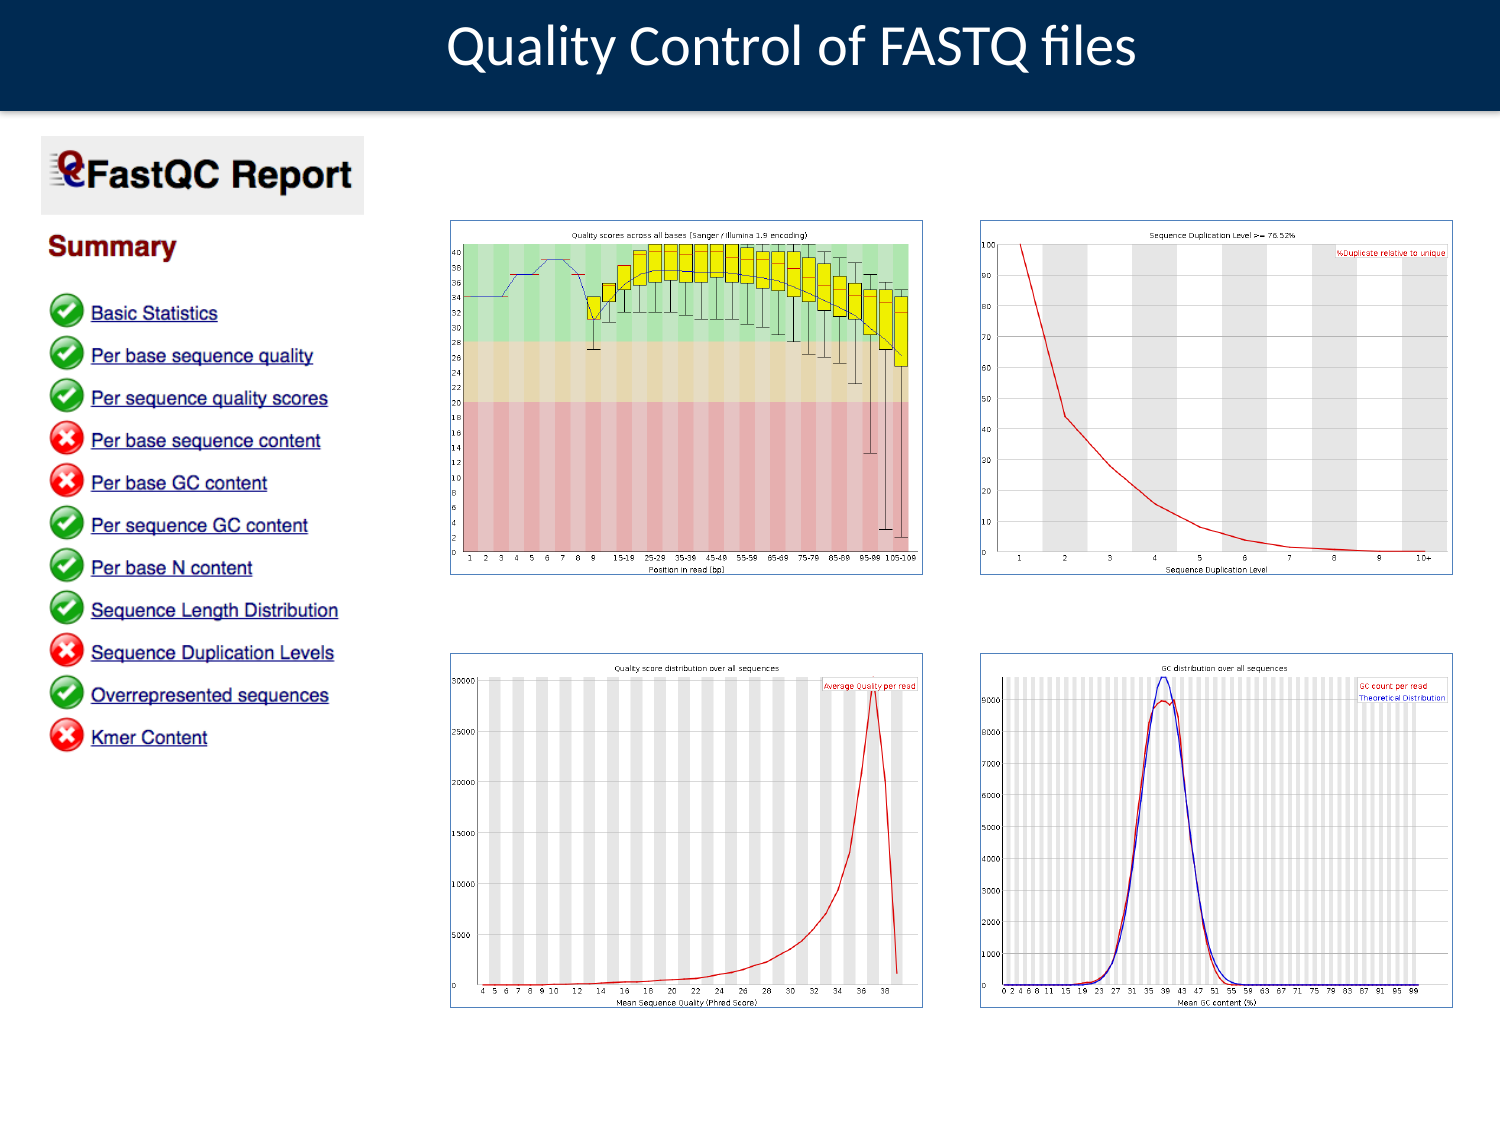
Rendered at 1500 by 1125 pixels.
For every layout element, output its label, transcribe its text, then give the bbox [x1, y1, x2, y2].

text_box [0, 0, 1500, 112]
picture [980, 653, 1454, 1008]
picture [449, 220, 923, 576]
subtitle Quality Control of FASTQ files [202, 0, 1382, 94]
picture [449, 653, 923, 1008]
picture [980, 220, 1454, 576]
picture [41, 135, 365, 776]
